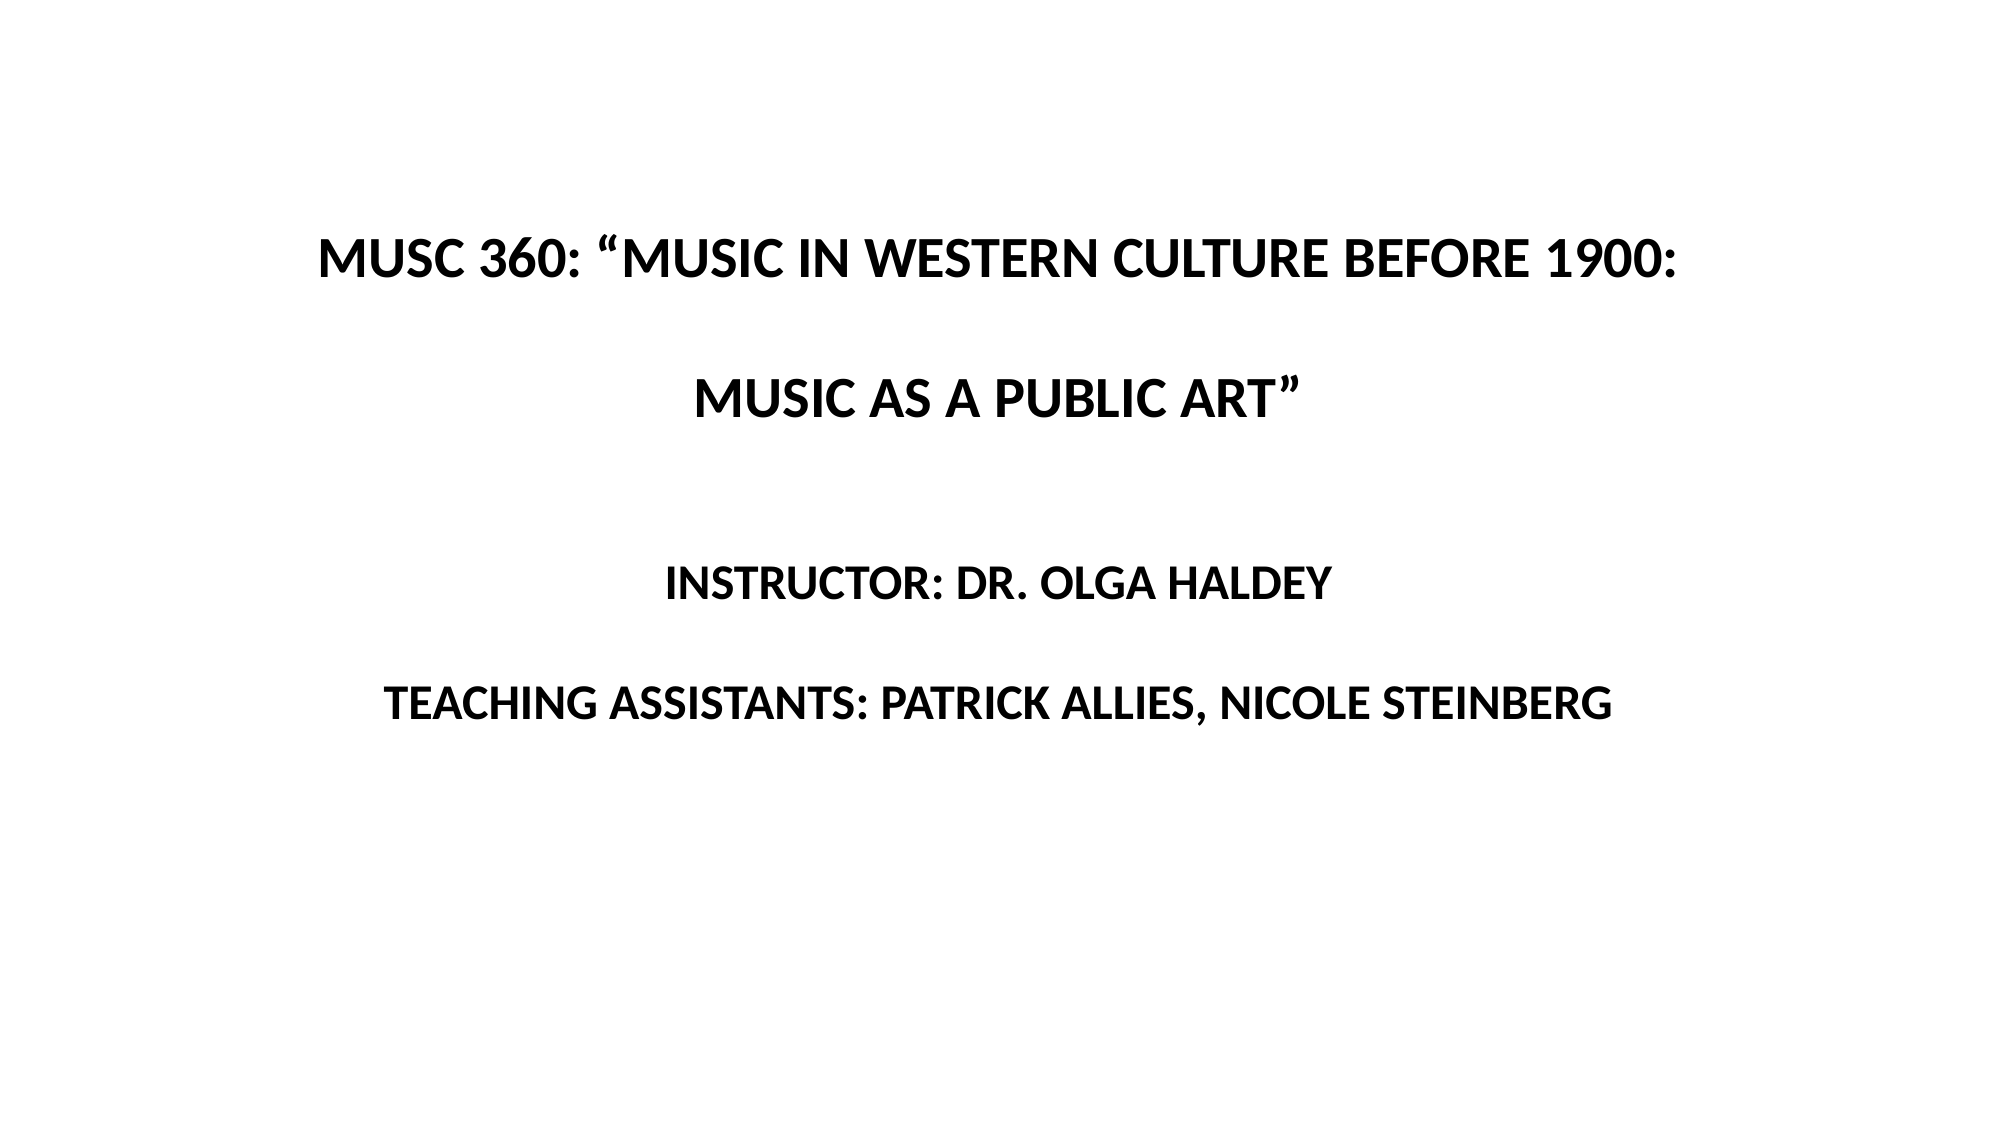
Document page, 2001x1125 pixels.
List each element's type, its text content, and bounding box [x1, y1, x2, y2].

text_box MUSC 360: “MUSIC IN WESTERN CULTURE BEFORE 1900: MUSIC AS A PUBLIC ART” INSTRUCTOR: DR. OLGA HALDEY TEACHING ASSISTANTS: PATRICK ALLIES, NICOLE STEINBERG [238, 211, 1760, 737]
